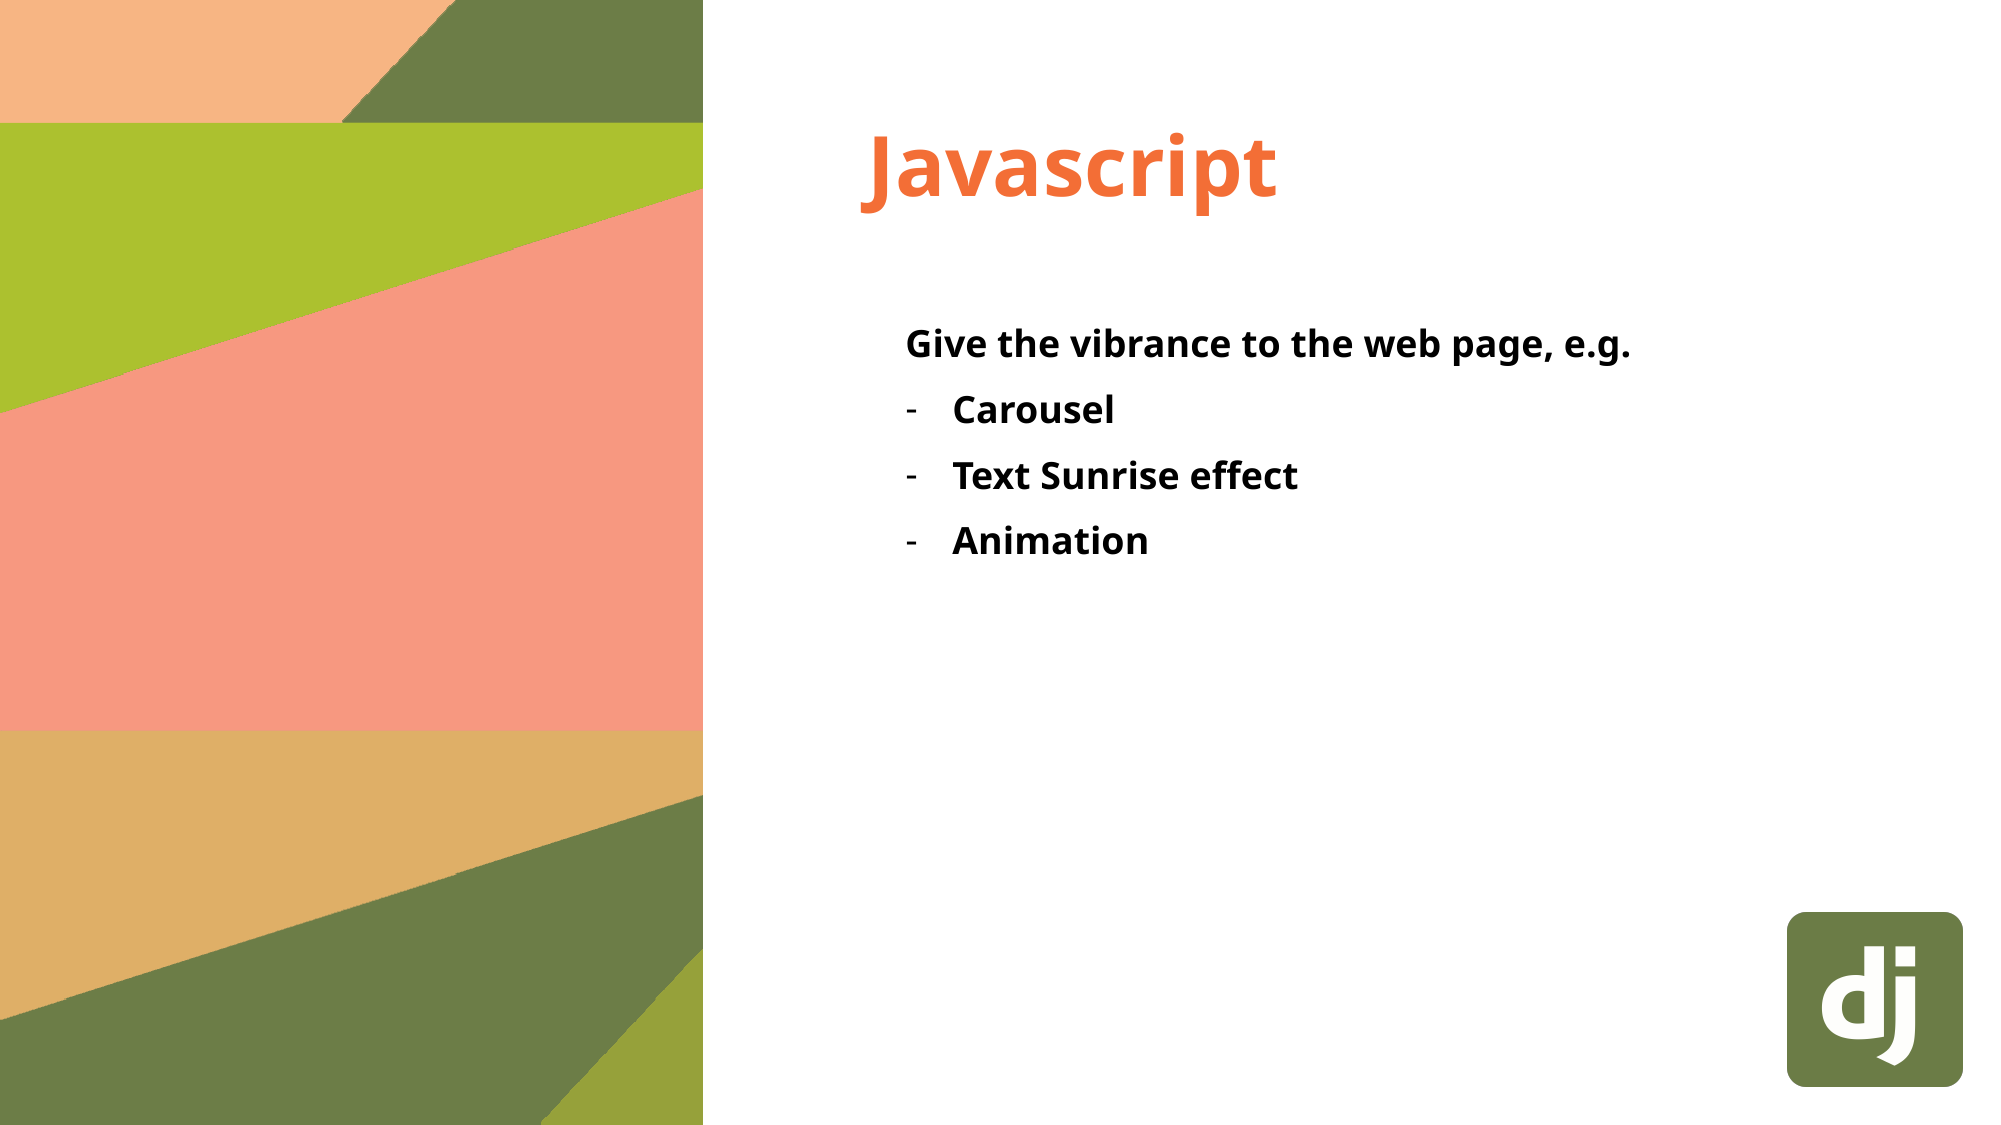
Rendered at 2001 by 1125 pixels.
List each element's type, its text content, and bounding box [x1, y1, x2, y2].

picture [0, 0, 703, 1125]
picture [1787, 912, 1963, 1087]
list Give the vibrance to the web page, e.g. Carousel Text Sunrise effect Animation [852, 312, 1916, 850]
title Javascript [852, 117, 1916, 312]
